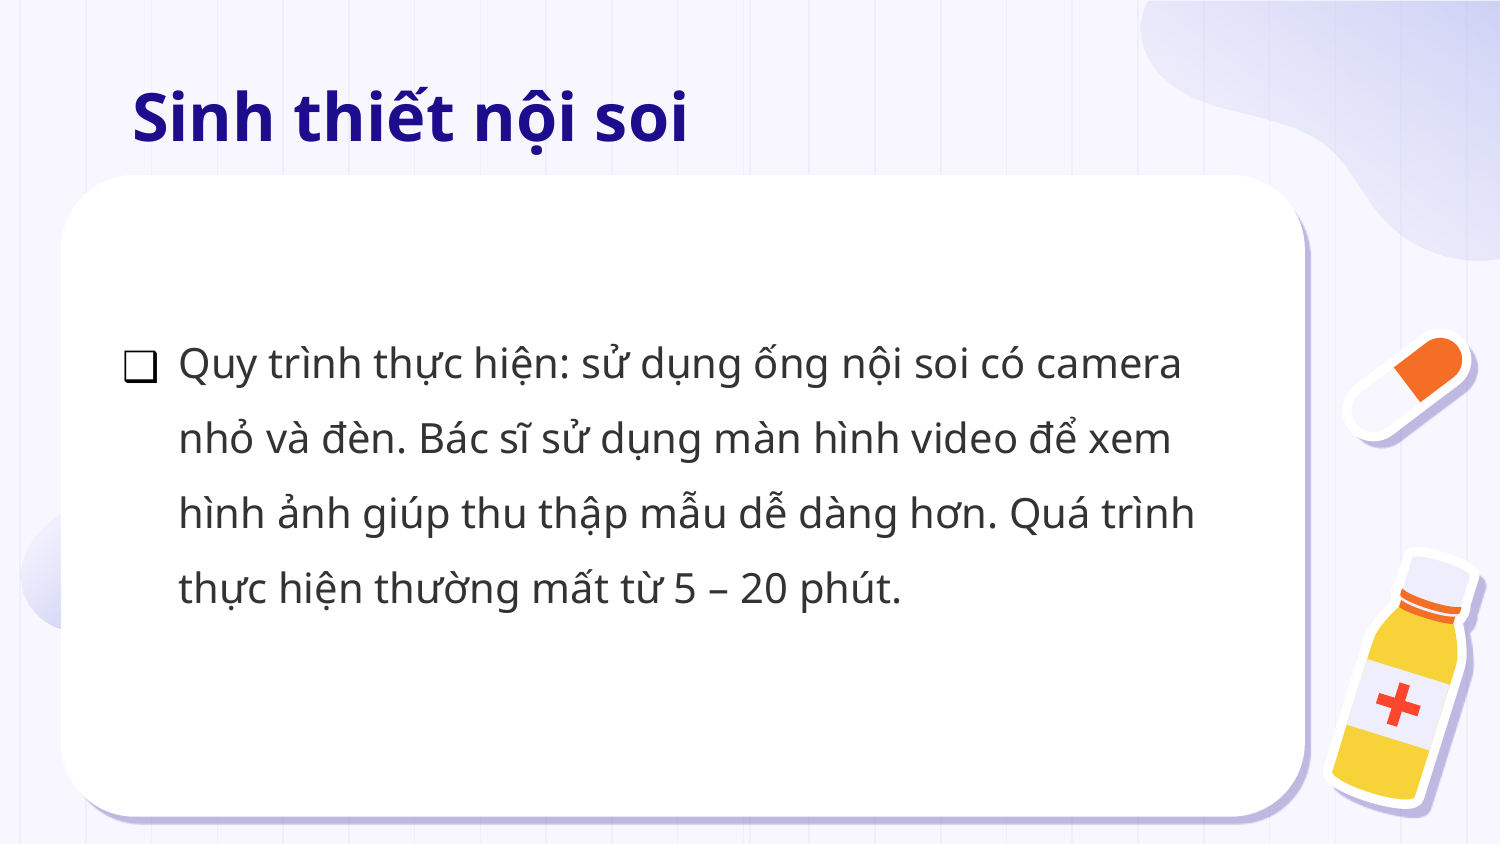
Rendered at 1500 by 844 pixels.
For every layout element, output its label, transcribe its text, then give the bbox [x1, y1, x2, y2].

text_box Quy trình thực hiện: sử dụng ống nội soi có camera nhỏ và đèn. Bác sĩ sử dụng màn hình video để xem hình ảnh giúp thu thập mẫu dễ dàng hơn. Quá trình thực hiện thường mất từ 5 – 20 phút. [107, 304, 1284, 620]
title Sinh thiết nội soi [116, 59, 1383, 175]
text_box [1341, 319, 1473, 451]
text_box [60, 175, 1305, 817]
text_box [1363, 555, 1451, 799]
